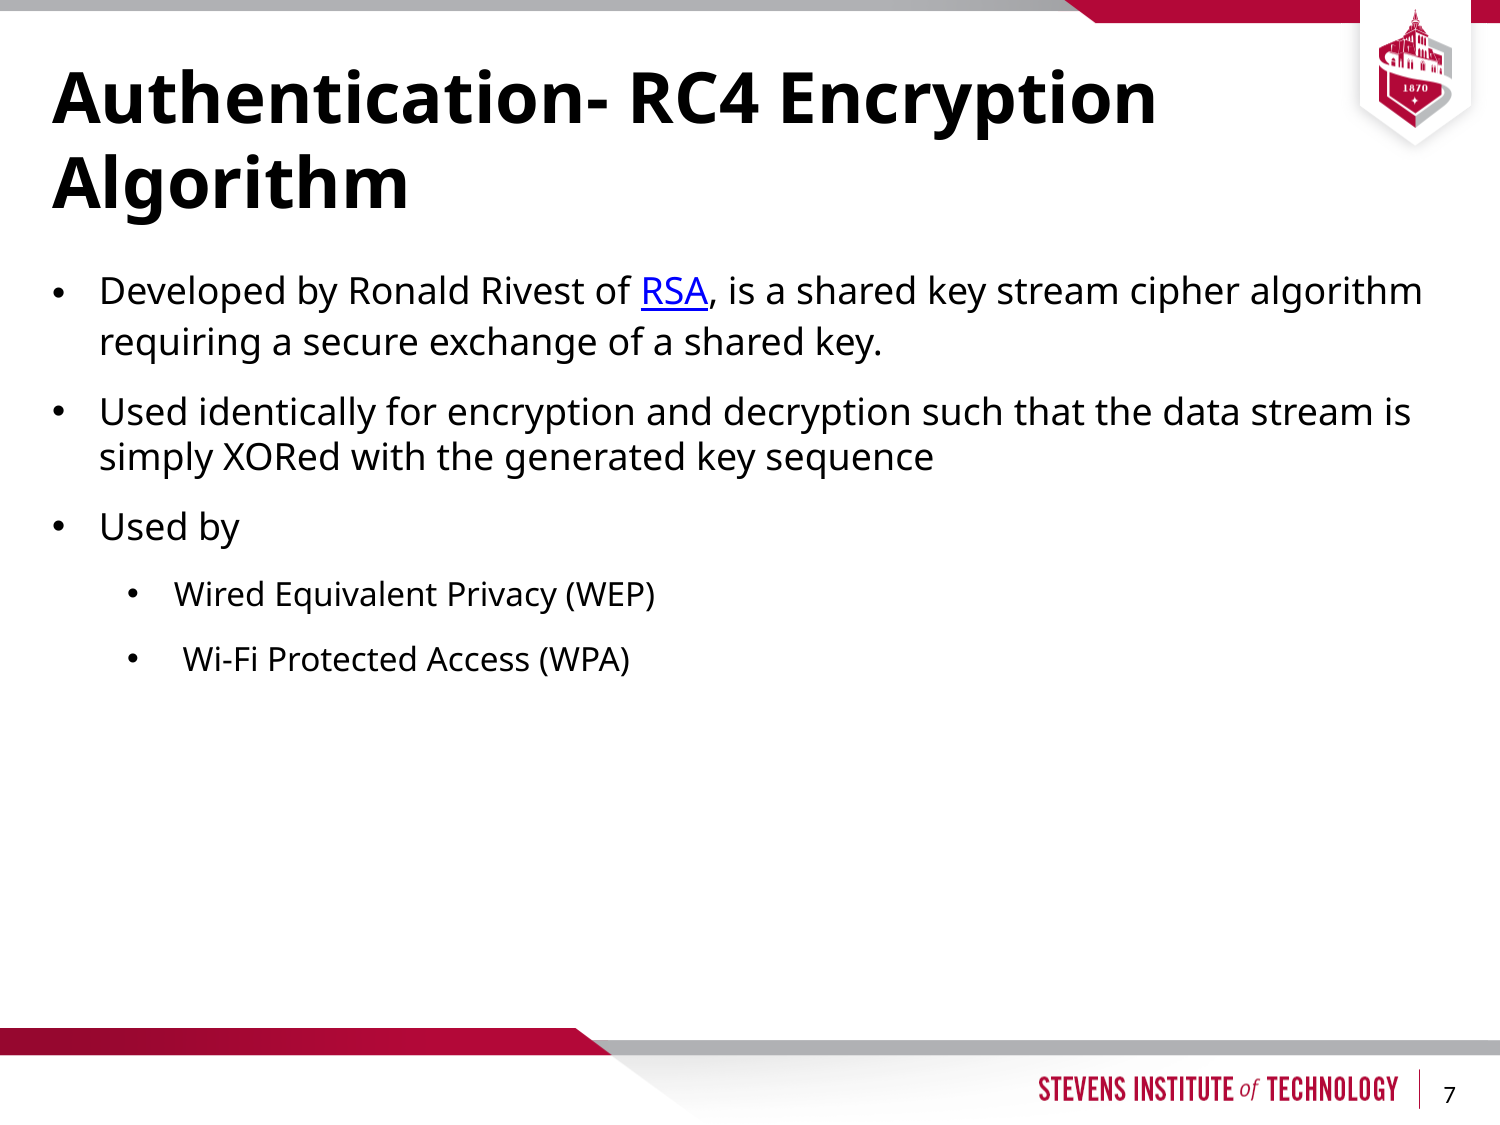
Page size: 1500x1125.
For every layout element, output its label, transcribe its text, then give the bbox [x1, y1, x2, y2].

picture [0, 0, 1500, 160]
slide_number 7 [1428, 1071, 1490, 1108]
title Authentication- RC4 Encryption Algorithm [37, 45, 1338, 233]
list Developed by Ronald Rivest of RSA, is a shared key stream cipher algorithm requiring a secure exchange of a shared key. Used identically for encryption and decryption such that the data stream is simply XORed with the generated key sequence Used by Wired Equivalent Privacy (WEP) Wi-Fi Protected Access (WPA) [37, 259, 1462, 1000]
picture [0, 1028, 1500, 1125]
